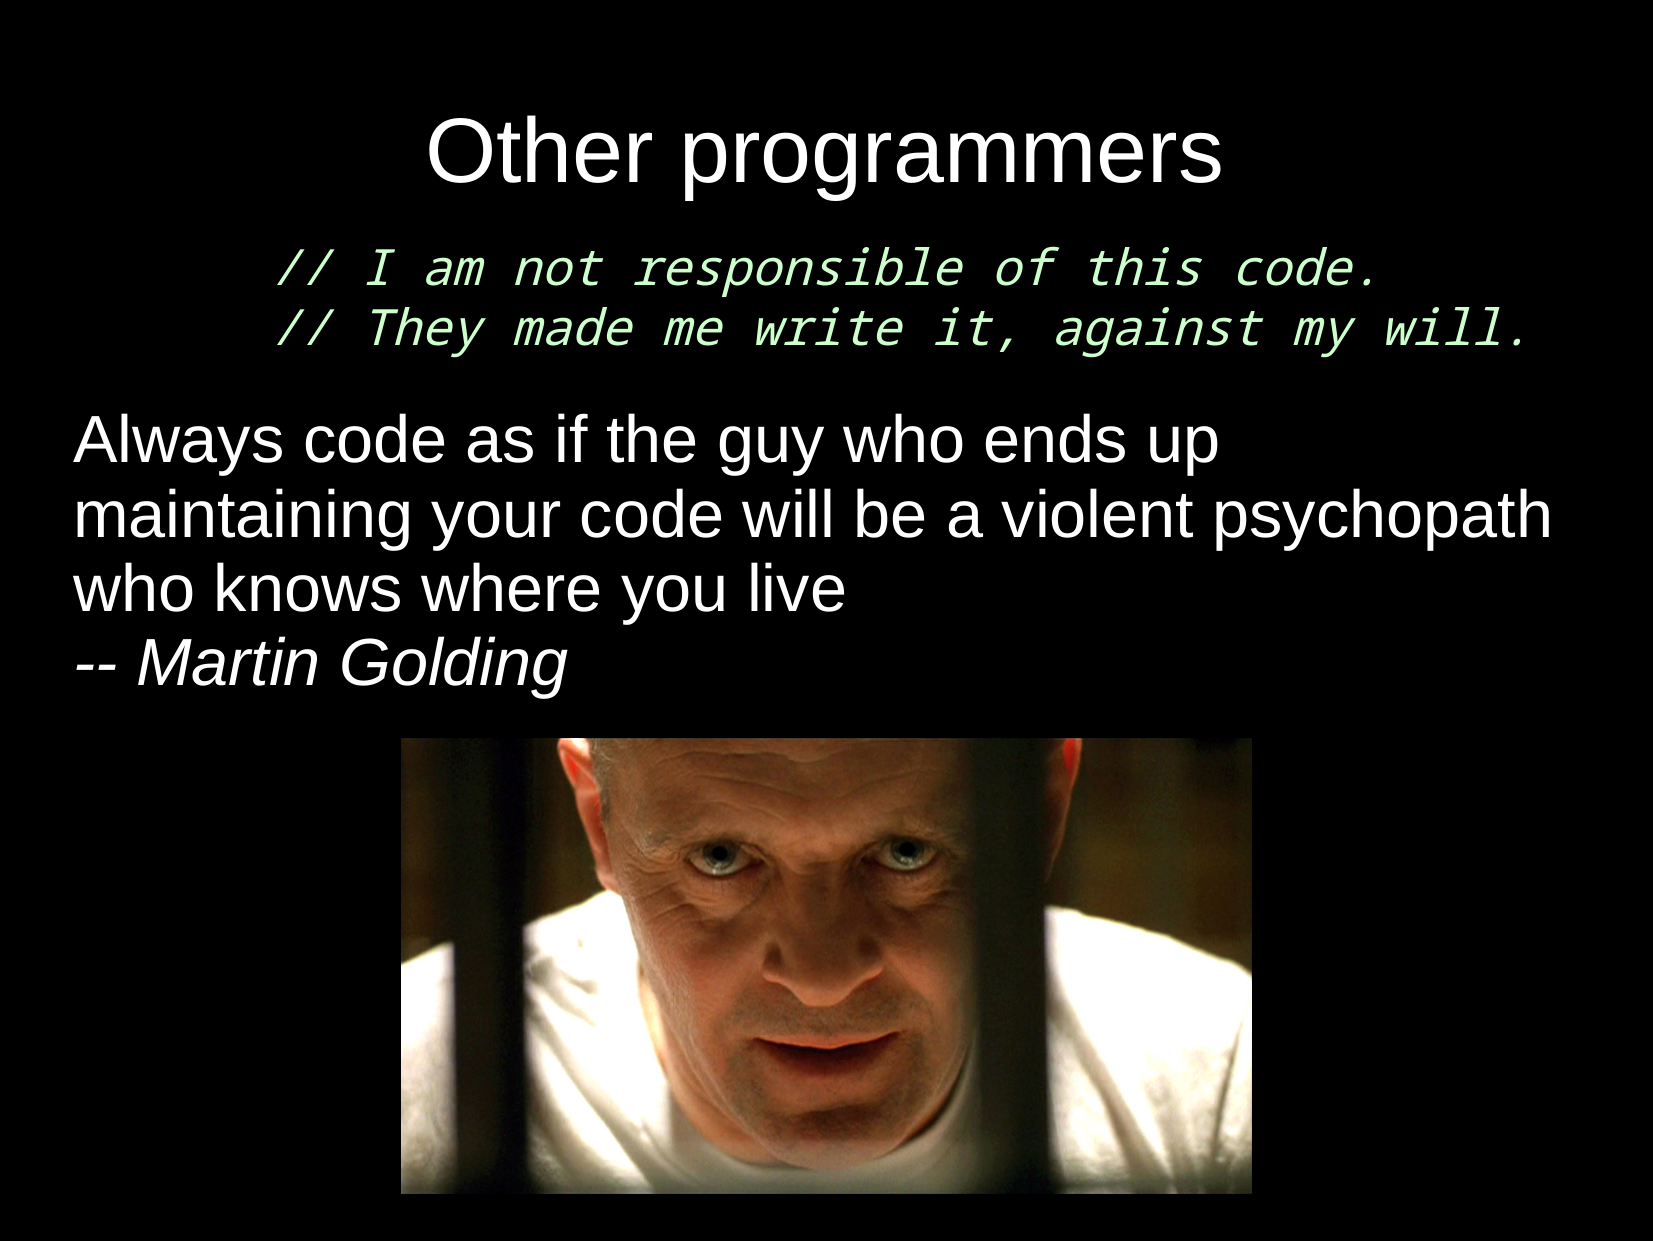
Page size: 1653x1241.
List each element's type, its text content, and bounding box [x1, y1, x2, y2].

list // I am not responsible of this code. // They made me write it, against my will. [271, 230, 1607, 1047]
title Other programmers [82, 49, 1568, 254]
text_box Always code as if the guy who ends up maintaining your code will be a violent psychopath who knows where you live -- Martin Golding [58, 395, 1595, 708]
picture [400, 738, 1252, 1195]
